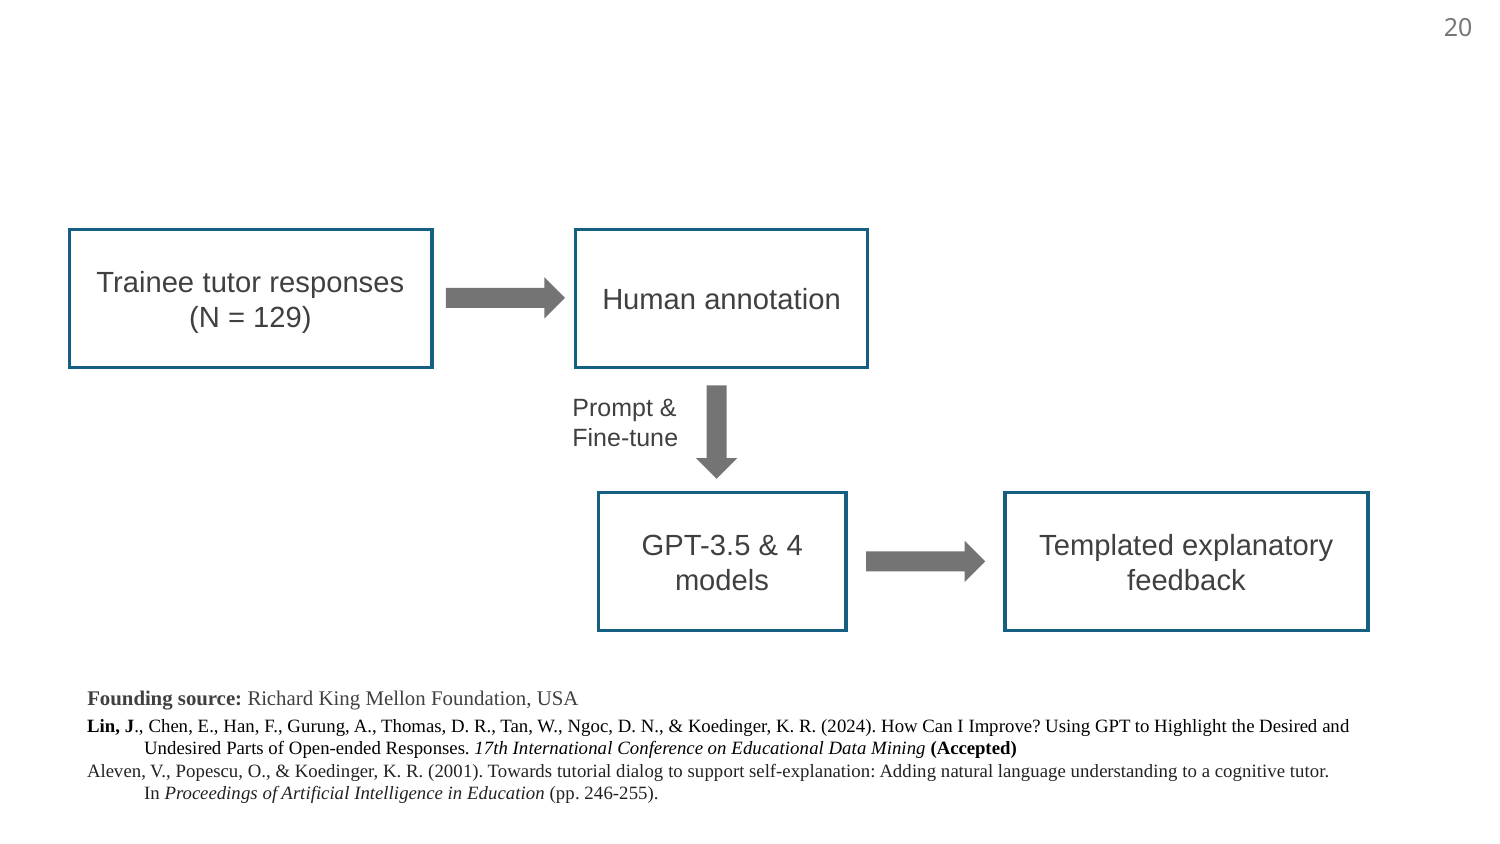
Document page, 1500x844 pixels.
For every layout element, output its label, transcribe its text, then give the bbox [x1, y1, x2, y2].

text_box [866, 540, 986, 583]
text_box Trainee tutor responses (N = 129) [68, 228, 434, 369]
text_box GPT-3.5 & 4 models [597, 491, 848, 632]
text_box Founding source: Richard King Mellon Foundation, USA [72, 664, 823, 717]
text_box Human annotation [574, 228, 869, 369]
text_box [445, 277, 566, 319]
text_box Prompt & Fine-tune [557, 383, 699, 459]
text_box Lin, J., Chen, E., Han, F., Gurung, A., Thomas, D. R., Tan, W., Ngoc, D. N., & Koedinger, K. R. (2024). How Can I Improve? Using GPT to Highlight the Desired and Undesired Parts of Open-ended Responses. 17th International Conference on Educational Data Mining (Accepted) Aleven, V., Popescu, O., & Koedinger, K. R. (2001). Towards tutorial dialog to support self-explanation: Adding natural language understanding to a cognitive tutor. In Proceedings of Artificial Intelligence in Education (pp. 246-255). [72, 706, 1413, 811]
slide_number 20 [1149, 5, 1488, 51]
text_box Templated explanatory feedback [1003, 491, 1370, 632]
text_box [695, 385, 738, 479]
